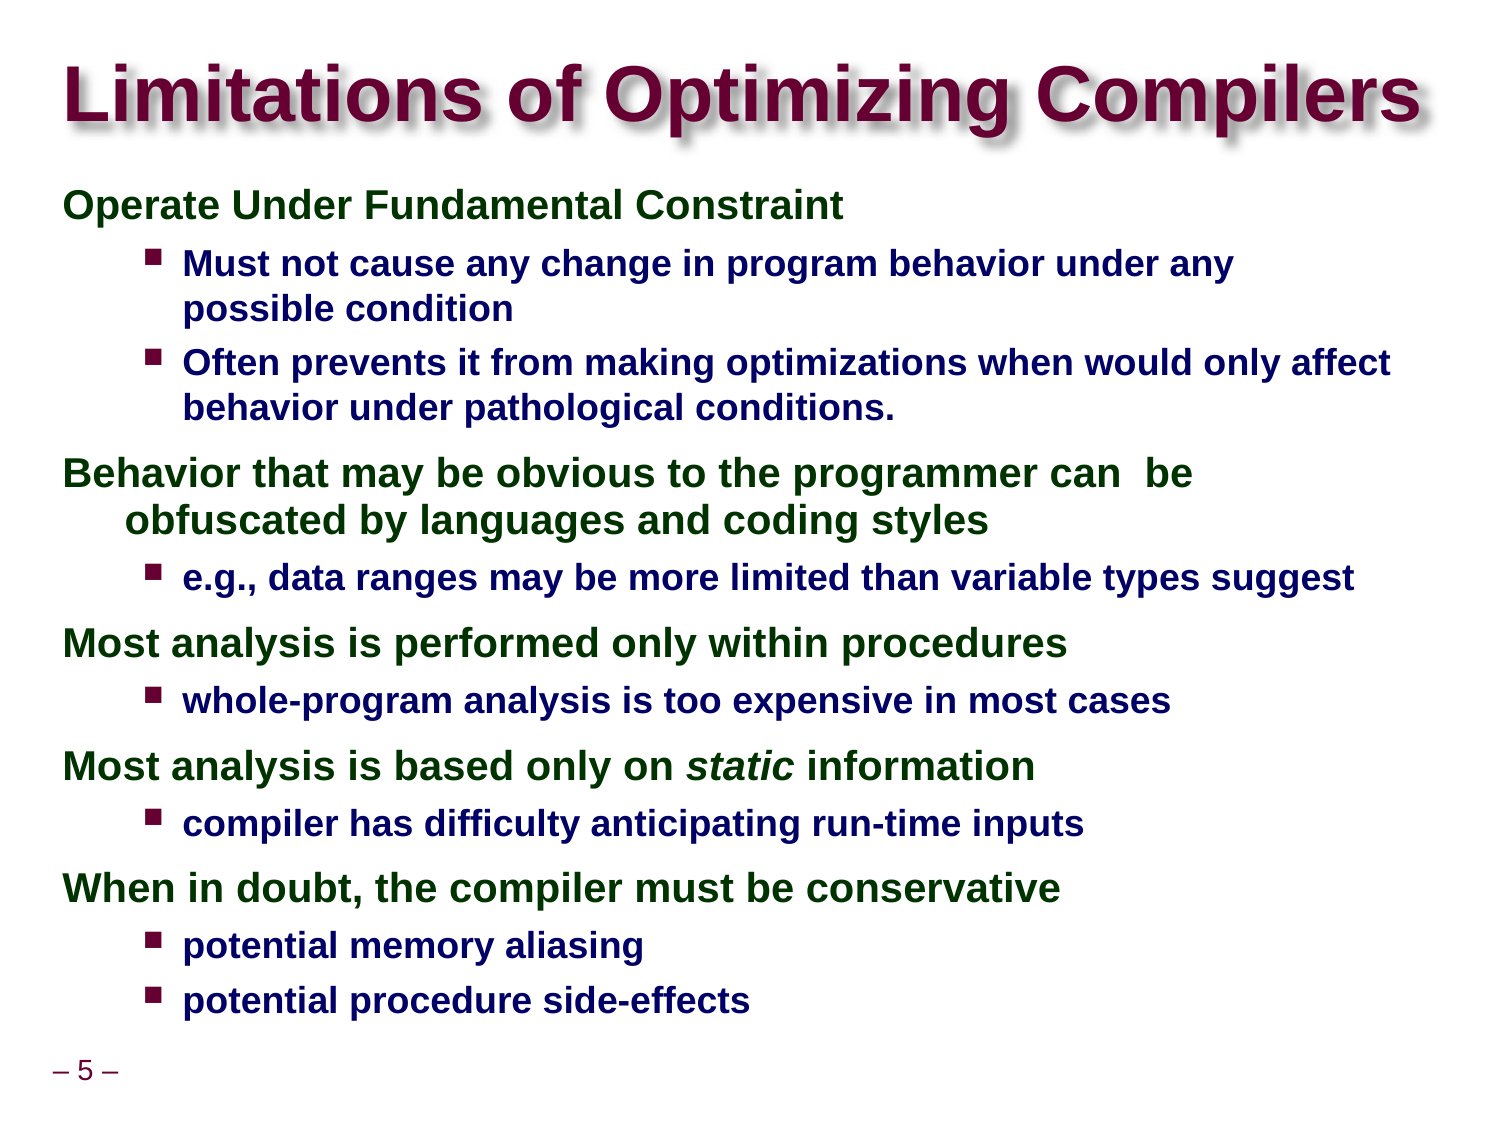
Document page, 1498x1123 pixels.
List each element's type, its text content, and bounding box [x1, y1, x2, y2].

title Limitations of Optimizing Compilers [62, 50, 1461, 144]
list Operate Under Fundamental Constraint Must not cause any change in program behavior under any possible condition Often prevents it from making optimizations when would only affect behavior under pathological conditions. Behavior that may be obvious to the programmer can be obfuscated by languages and coding styles e.g., data ranges may be more limited than variable types suggest Most analysis is performed only within procedures whole-program analysis is too expensive in most cases Most analysis is based only on static information compiler has difficulty anticipating run-time inputs When in doubt, the compiler must be conservative potential memory aliasing potential procedure side-effects [47, 174, 1409, 1030]
